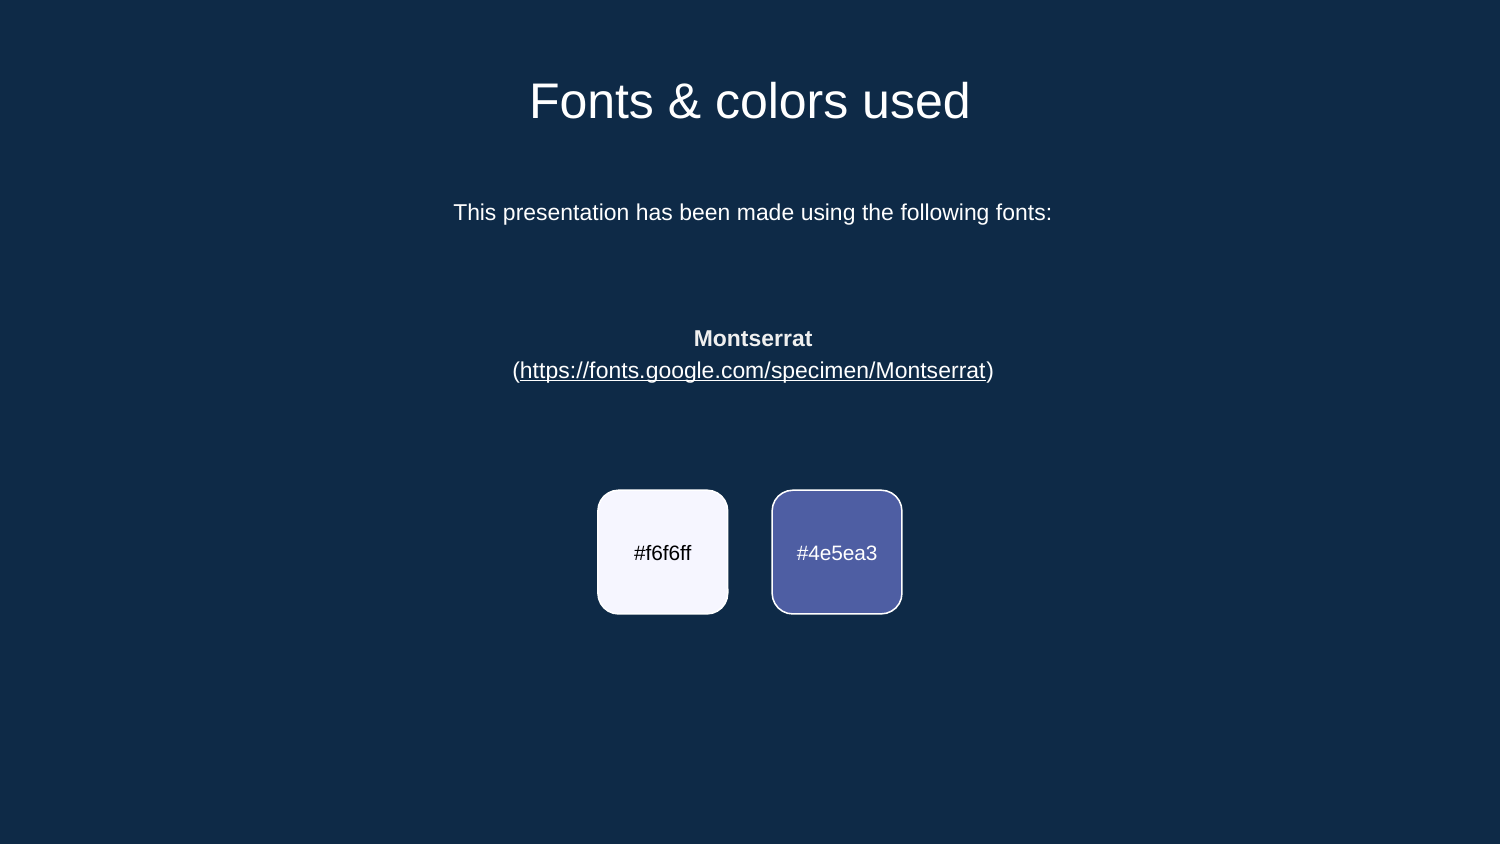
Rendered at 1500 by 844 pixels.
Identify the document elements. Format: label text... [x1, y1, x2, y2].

text_box [772, 490, 902, 515]
text_box #f6f6ff [597, 515, 728, 589]
text_box Montserrat (https://fonts.google.com/specimen/Montserrat) [175, 264, 1332, 470]
text_box [597, 589, 728, 614]
text_box This presentation has been made using the following fonts: [175, 178, 1332, 251]
title Fonts & colors used [171, 53, 1328, 133]
text_box #4e5ea3 [772, 515, 902, 589]
text_box [597, 490, 728, 515]
text_box [772, 589, 902, 614]
